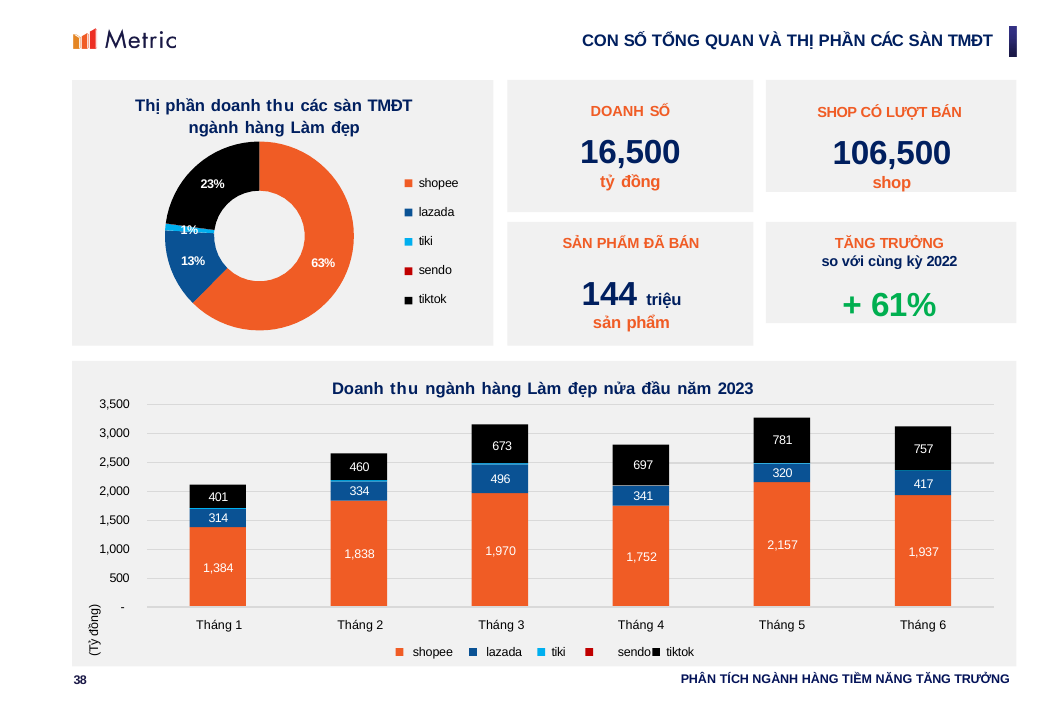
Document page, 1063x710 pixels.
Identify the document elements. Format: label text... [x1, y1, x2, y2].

text_box PHÂN TÍCH NGÀNH HÀNG TIỀM NĂNG TĂNG TRƯỞNG [678, 674, 1015, 687]
picture [73, 27, 176, 49]
text_box DOANH SỐ 16,500 tỷ đồng [576, 95, 685, 191]
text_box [71, 360, 1017, 667]
text_box SẢN PHẨM ĐÃ BÁN 144 triệu sản phẩm [559, 223, 703, 333]
text_box [507, 79, 754, 213]
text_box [395, 647, 478, 657]
text_box SHOP CÓ LƯỢT BÁN 106,500 shop [765, 79, 1017, 192]
text_box TĂNG TRƯỞNG so với cùng kỳ 2022 + 61% [765, 221, 1017, 324]
picture [1008, 26, 1017, 57]
text_box 38 [71, 674, 91, 687]
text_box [404, 179, 413, 305]
text_box [507, 221, 754, 346]
text_box CON SỐ TỔNG QUAN VÀ THỊ PHẦN CÁC SÀN TMĐT [579, 27, 996, 50]
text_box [537, 647, 594, 657]
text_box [71, 79, 494, 347]
